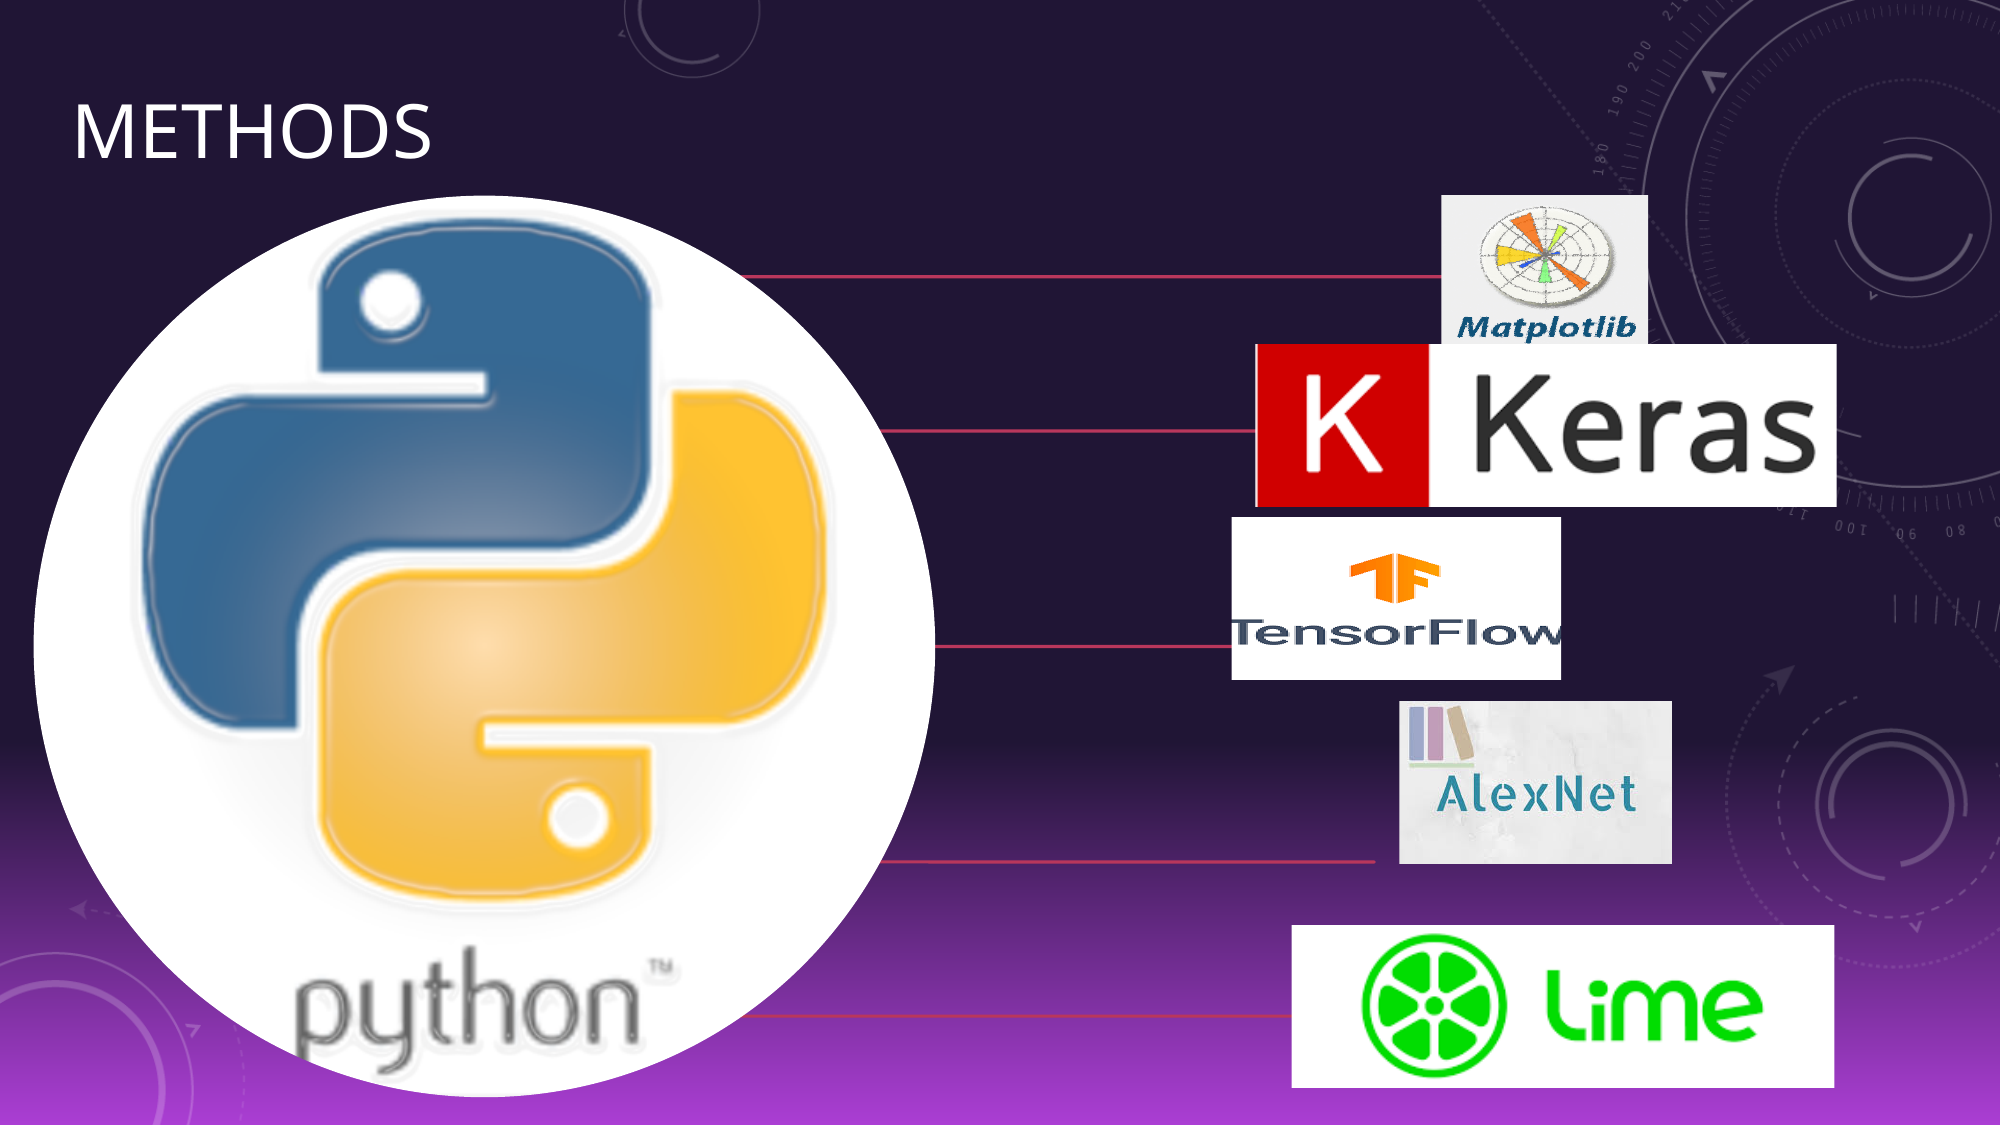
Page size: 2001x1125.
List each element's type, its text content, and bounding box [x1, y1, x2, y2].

picture [0, 0, 2000, 1125]
title Methods [56, 27, 1737, 194]
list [33, 195, 1906, 1098]
